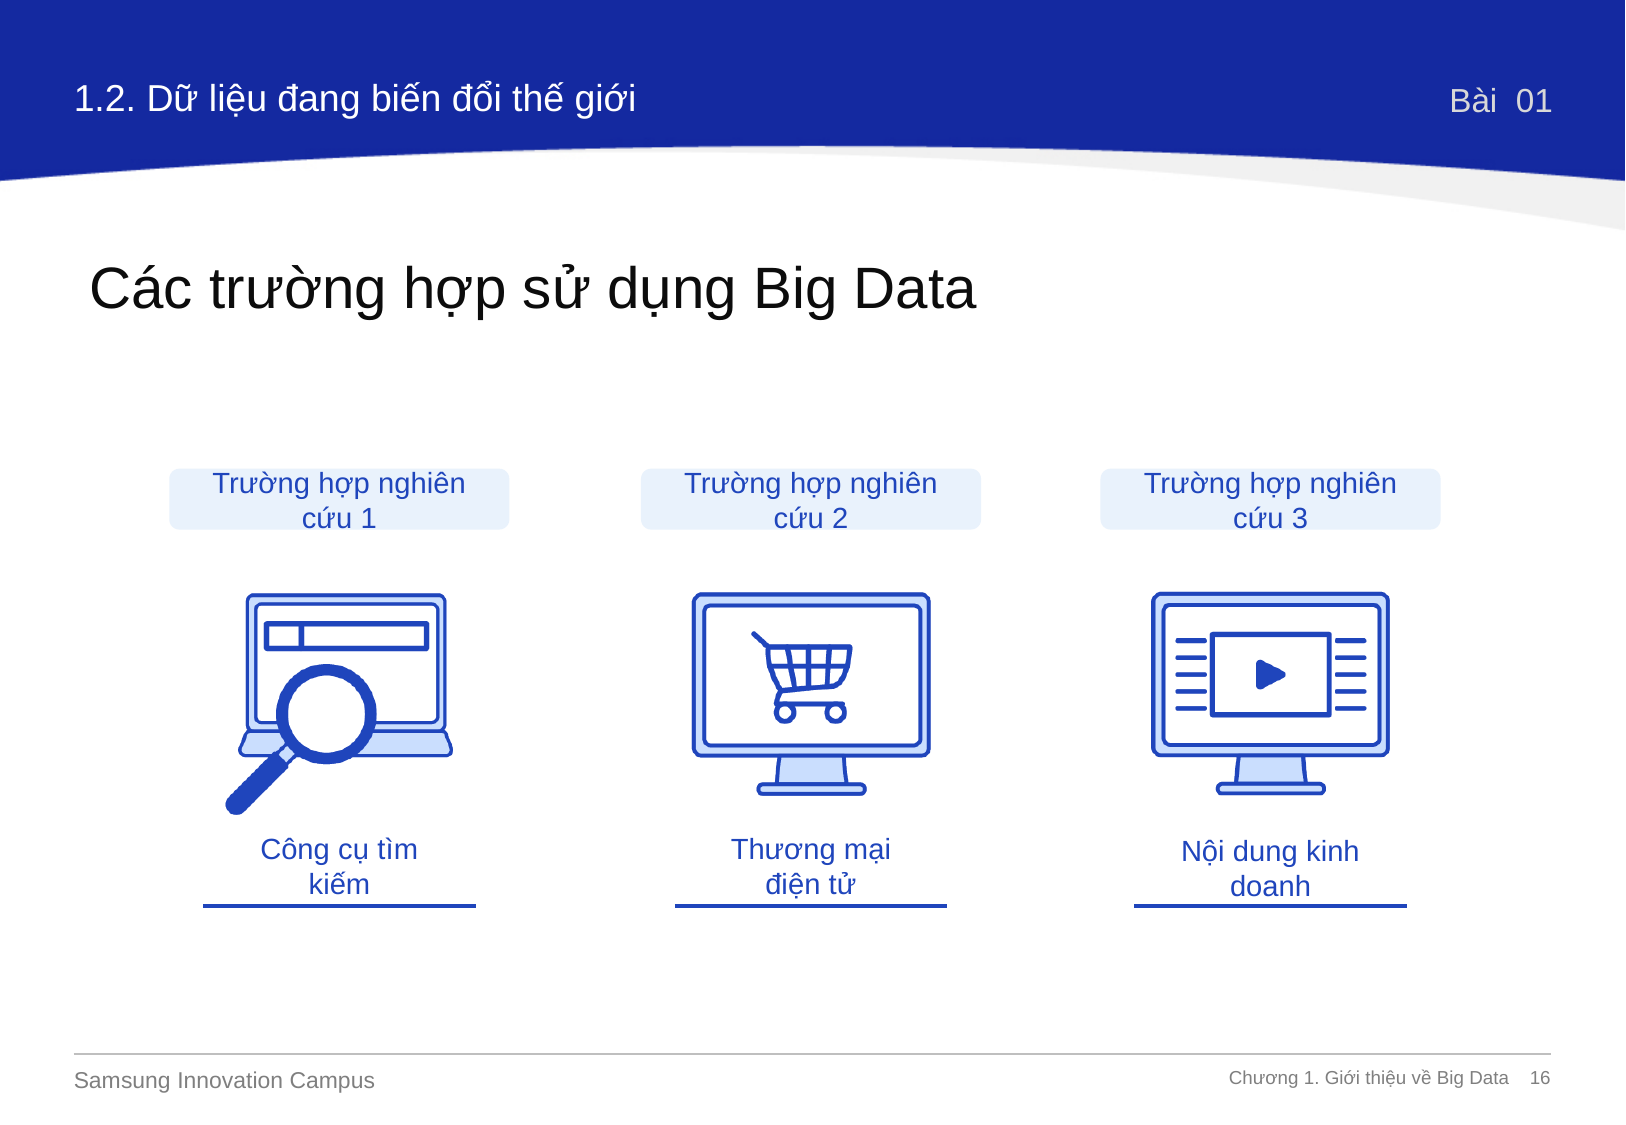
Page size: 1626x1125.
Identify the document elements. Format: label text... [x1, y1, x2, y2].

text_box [640, 468, 982, 909]
text_box 1.2. Dữ liệu đang biến đổi thế giới [73, 73, 980, 119]
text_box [1100, 468, 1441, 911]
text_box Bài 01 [1422, 78, 1554, 119]
text_box Các trường hợp sử dụng Big Data [89, 249, 1533, 321]
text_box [168, 468, 510, 909]
picture [0, 0, 1625, 1125]
